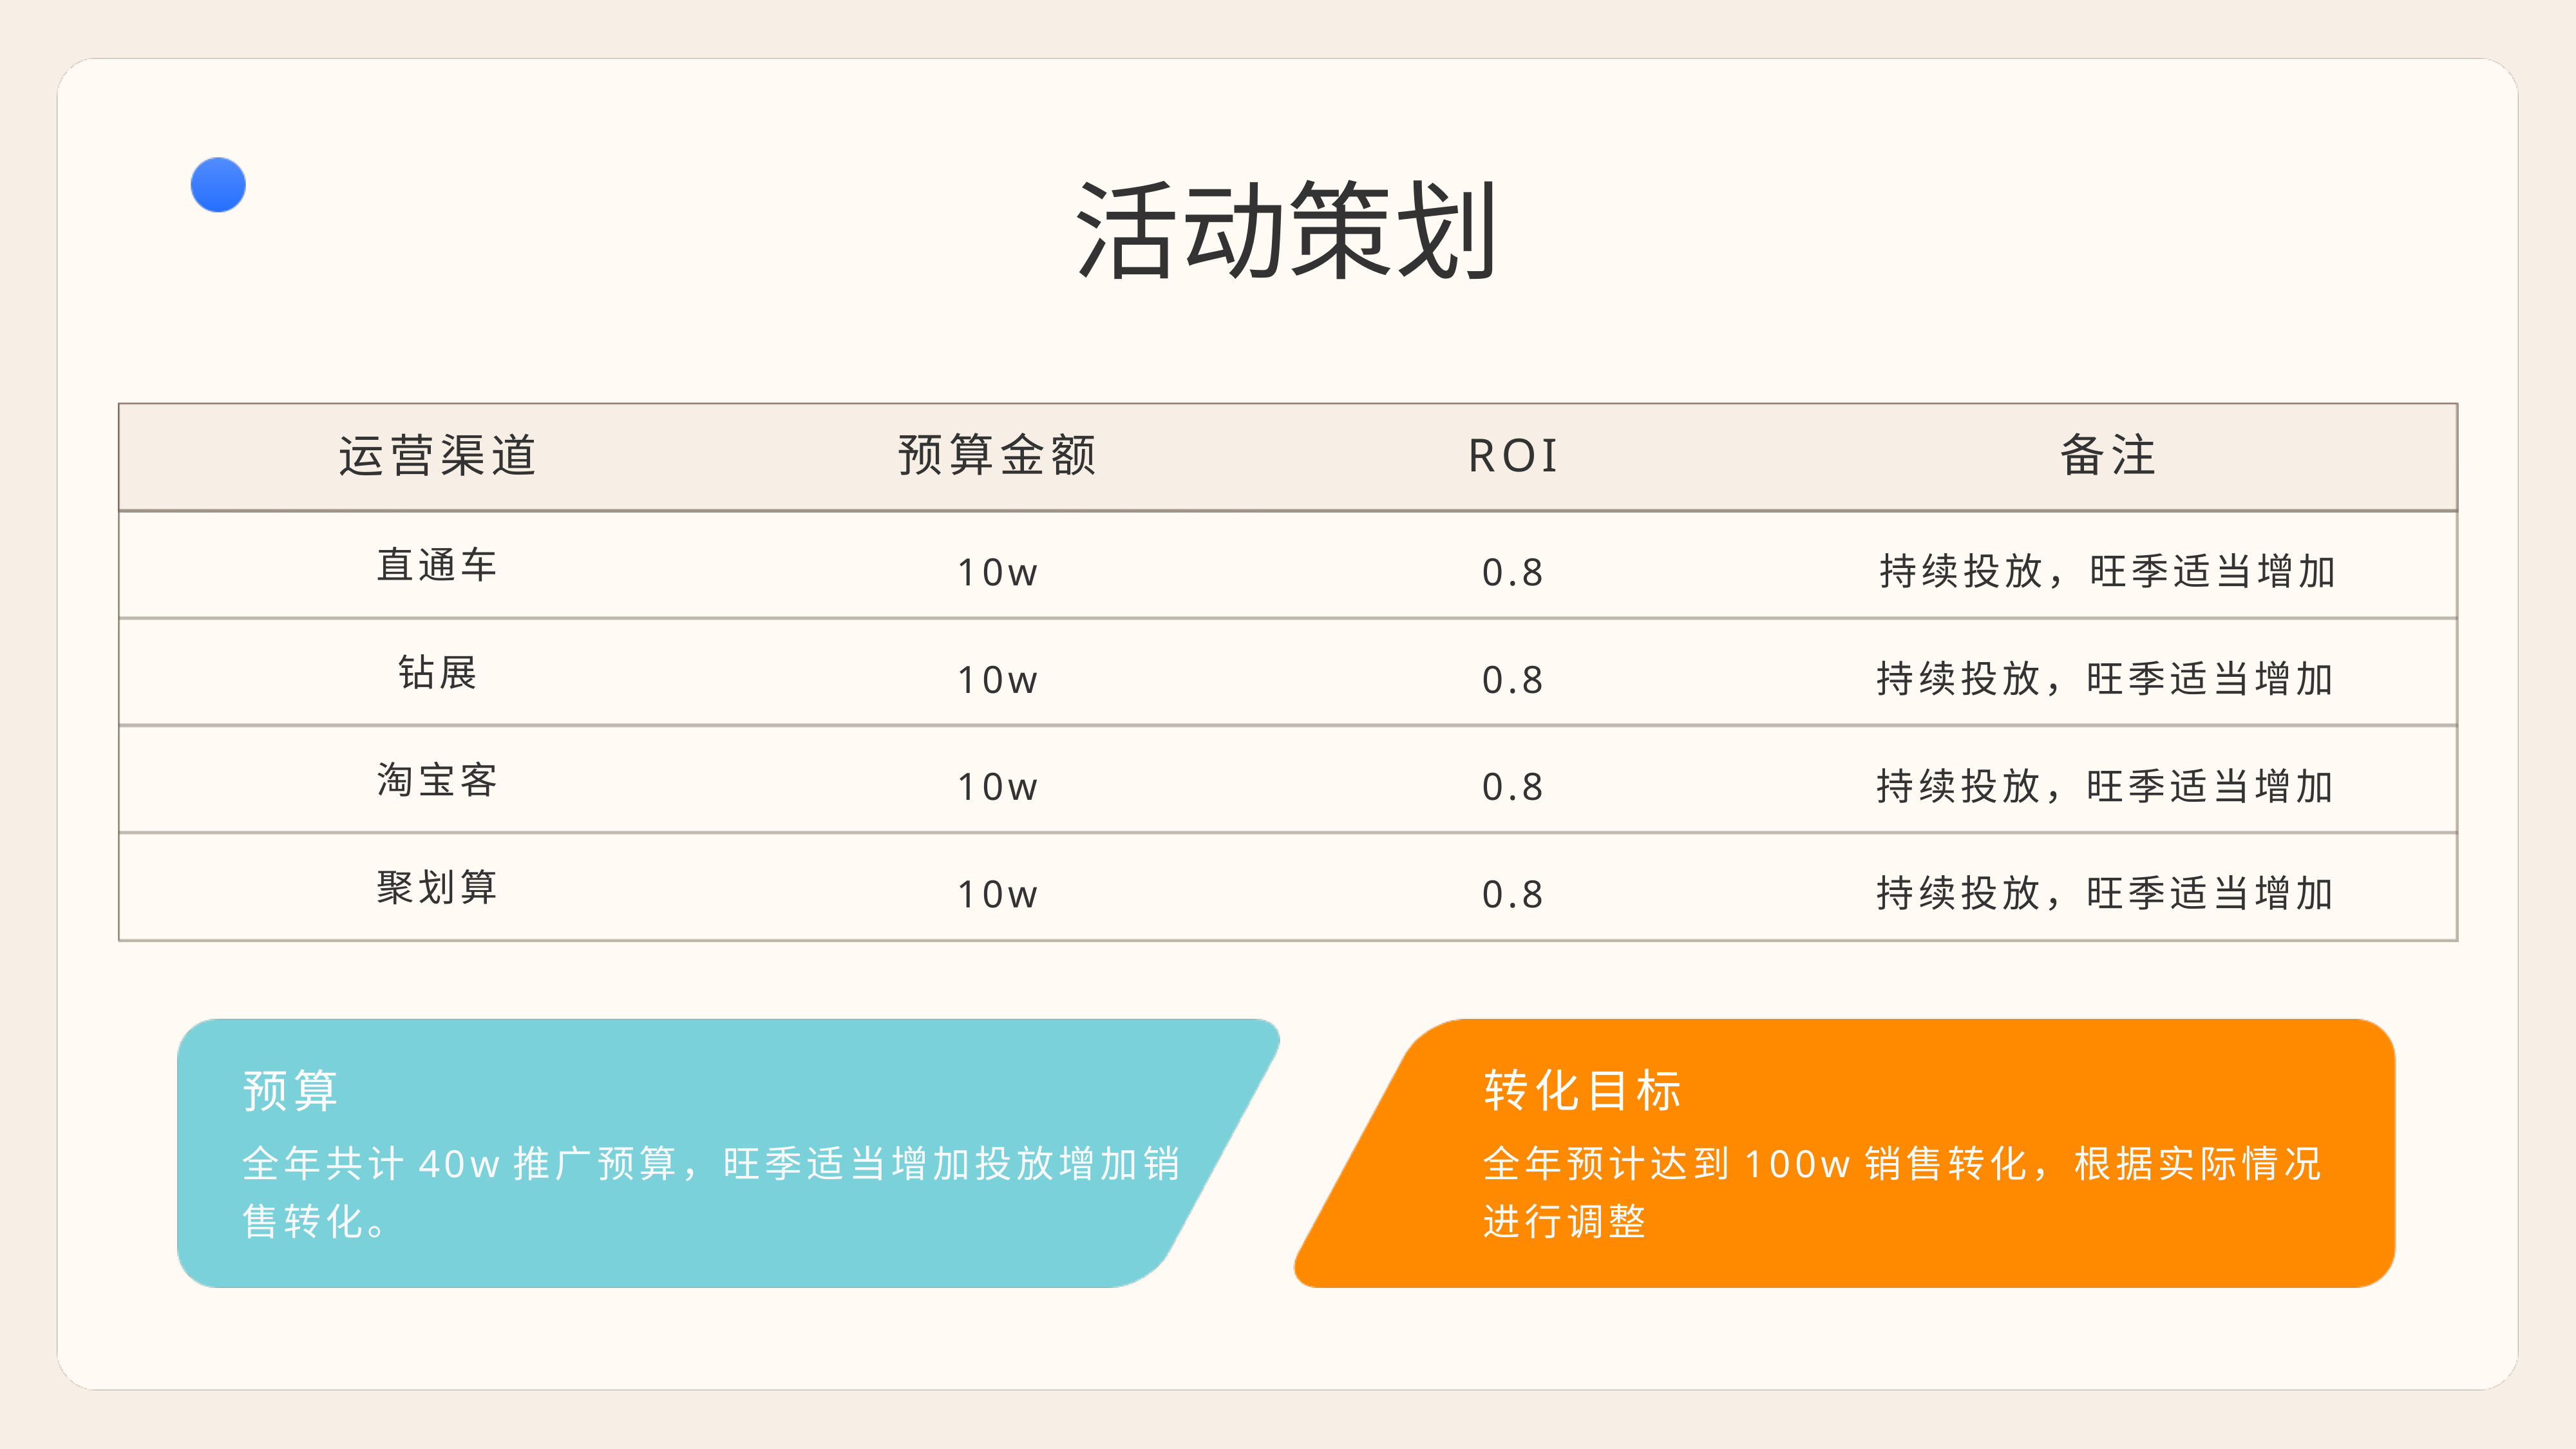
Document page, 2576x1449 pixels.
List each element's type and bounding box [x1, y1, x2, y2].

picture [55, 56, 2520, 1392]
